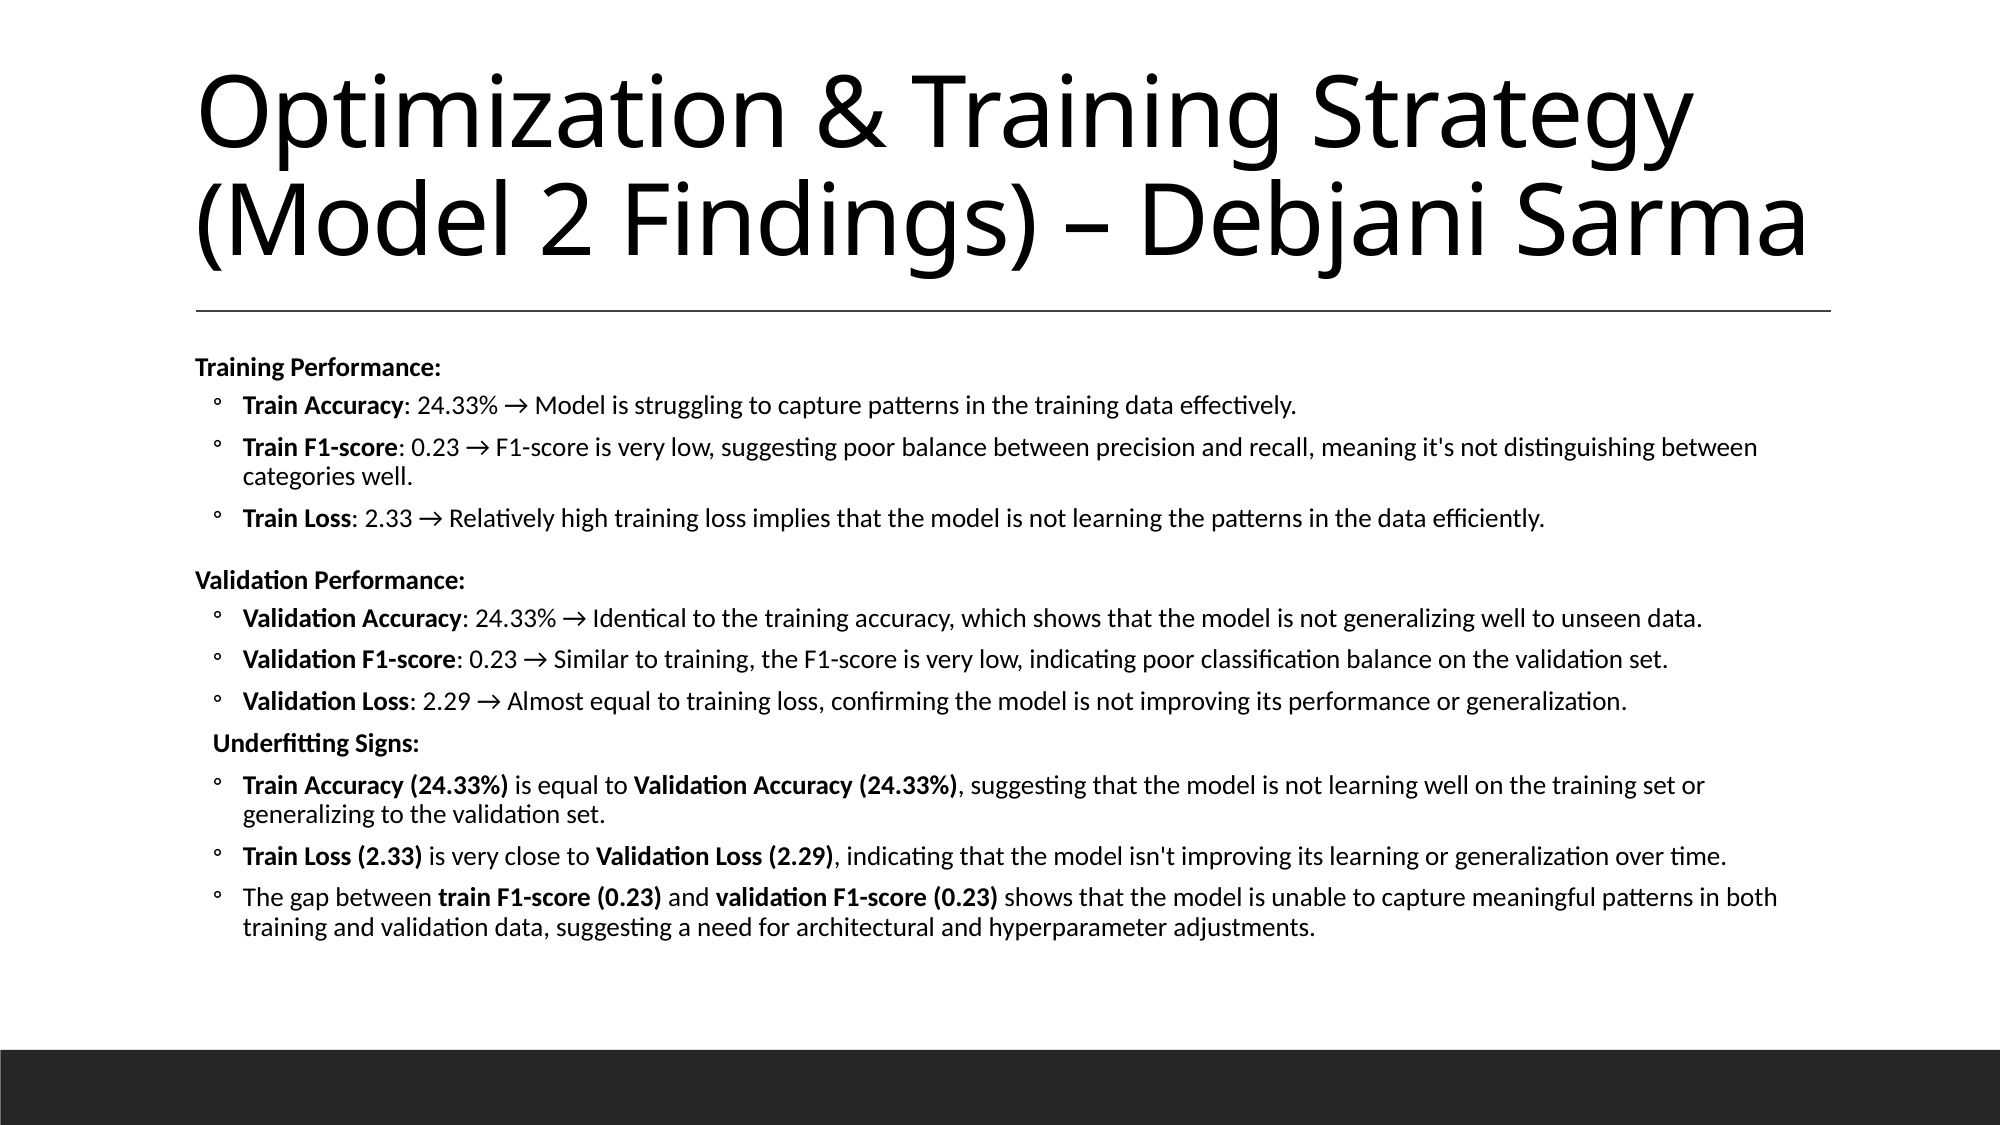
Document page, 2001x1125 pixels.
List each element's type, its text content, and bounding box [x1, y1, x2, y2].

title Optimization & Training Strategy (Model 2 Findings) – Debjani Sarma [180, 47, 1830, 285]
list Training Performance: Train Accuracy: 24.33% → Model is struggling to capture patterns in the training data effectively. Train F1-score: 0.23 → F1-score is very low, suggesting poor balance between precision and recall, meaning it's not distinguishing between categories well. Train Loss: 2.33 → Relatively high training loss implies that the model is not learning the patterns in the data efficiently. Validation Performance: Validation Accuracy: 24.33% → Identical to the training accuracy, which shows that the model is not generalizing well to unseen data. Validation F1-score: 0.23 → Similar to training, the F1-score is very low, indicating poor classification balance on the validation set. Validation Loss: 2.29 → Almost equal to training loss, confirming the model is not improving its performance or generalization. Underfitting Signs: Train Accuracy (24.33%) is equal to Validation Accuracy (24.33%), suggesting that the model is not learning well on the training set or generalizing to the validation set. Train Loss (2.33) is very close to Validation Loss (2.29), indicating that the model isn't improving its learning or generalization over time. The gap between train F1-score (0.23) and validation F1-score (0.23) shows that the model is unable to capture meaningful patterns in both training and validation data, suggesting a need for architectural and hyperparameter adjustments. [180, 345, 1830, 963]
